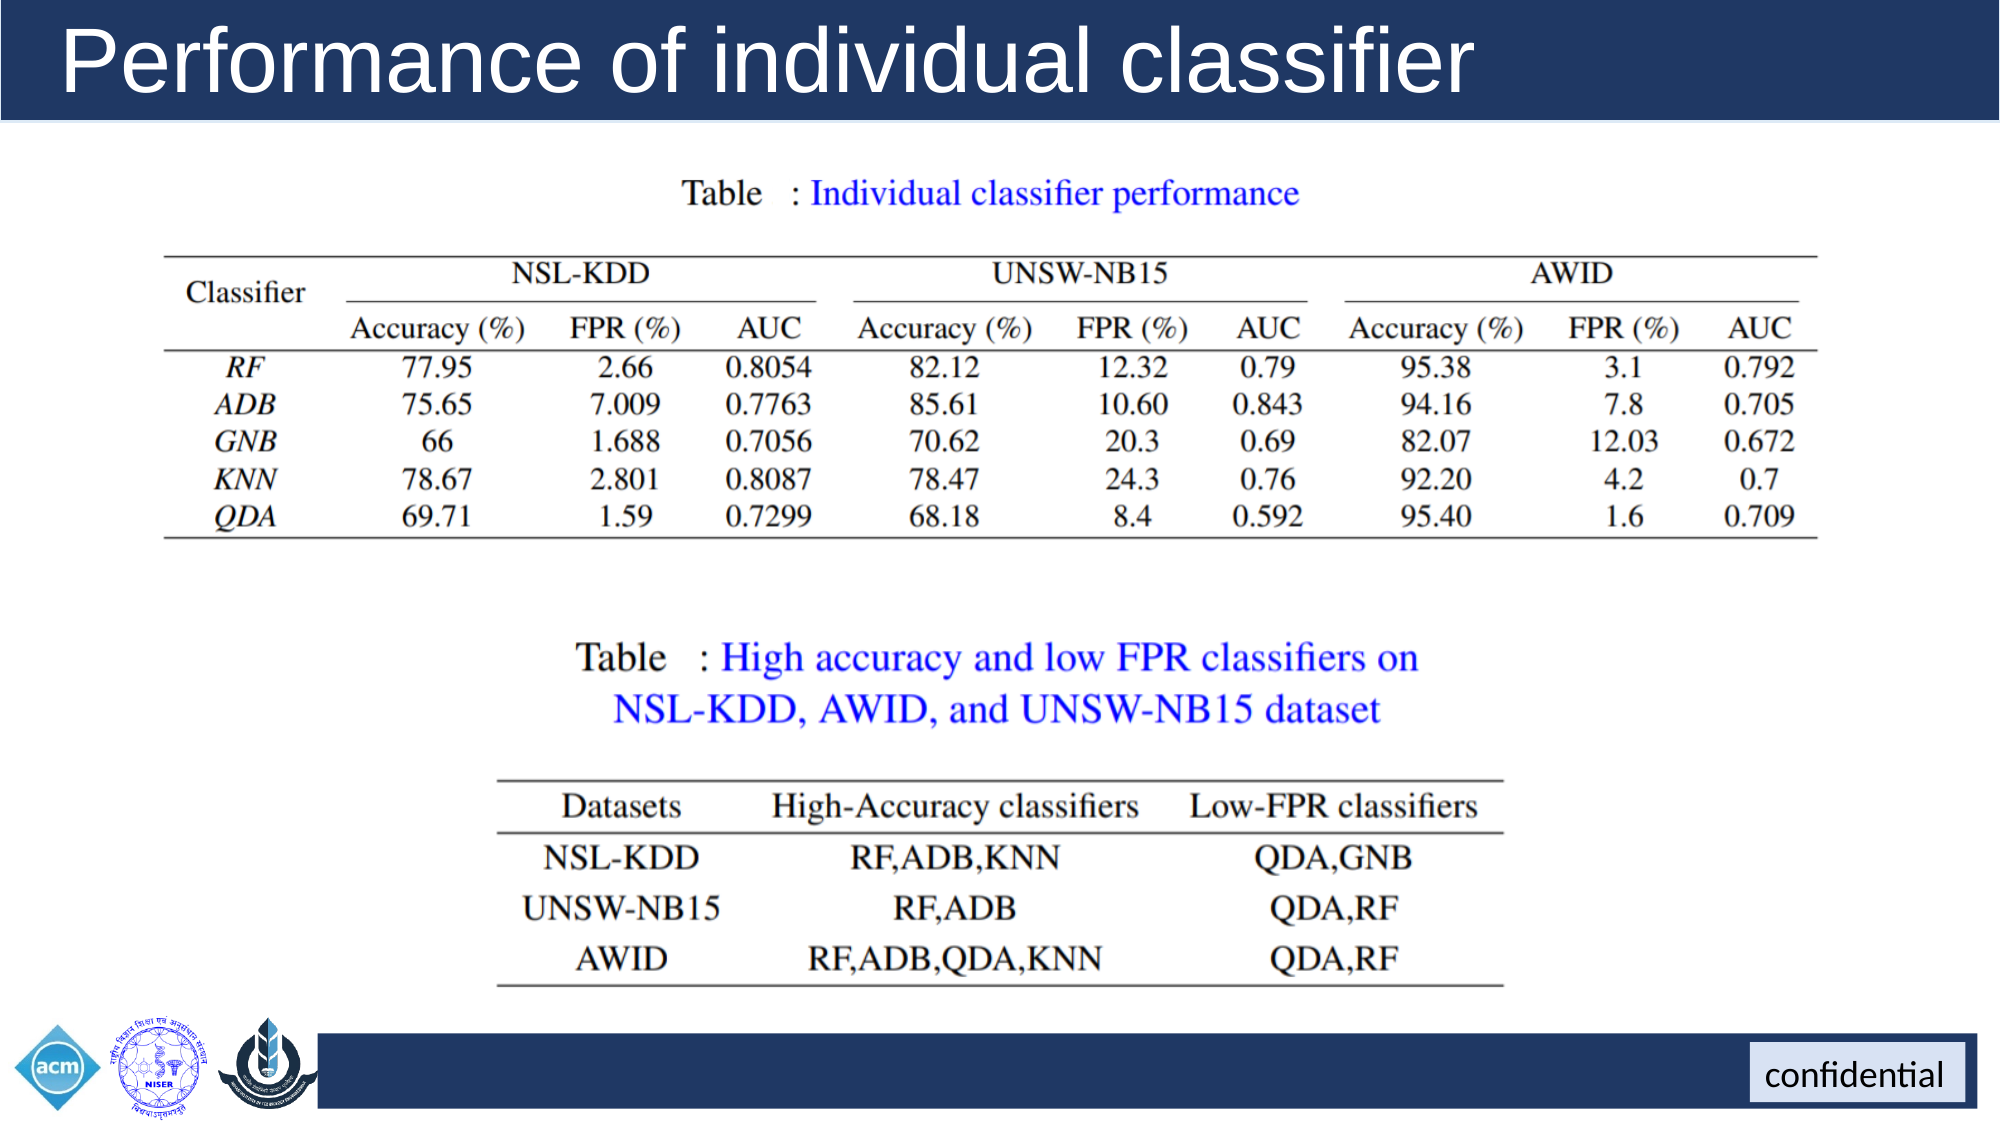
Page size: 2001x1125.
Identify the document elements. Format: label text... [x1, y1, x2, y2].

picture [8, 1010, 214, 1125]
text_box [110, 169, 1890, 574]
text_box confidential [1749, 1042, 1966, 1103]
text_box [468, 620, 1531, 1025]
picture [218, 1017, 318, 1109]
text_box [0, 0, 2000, 121]
